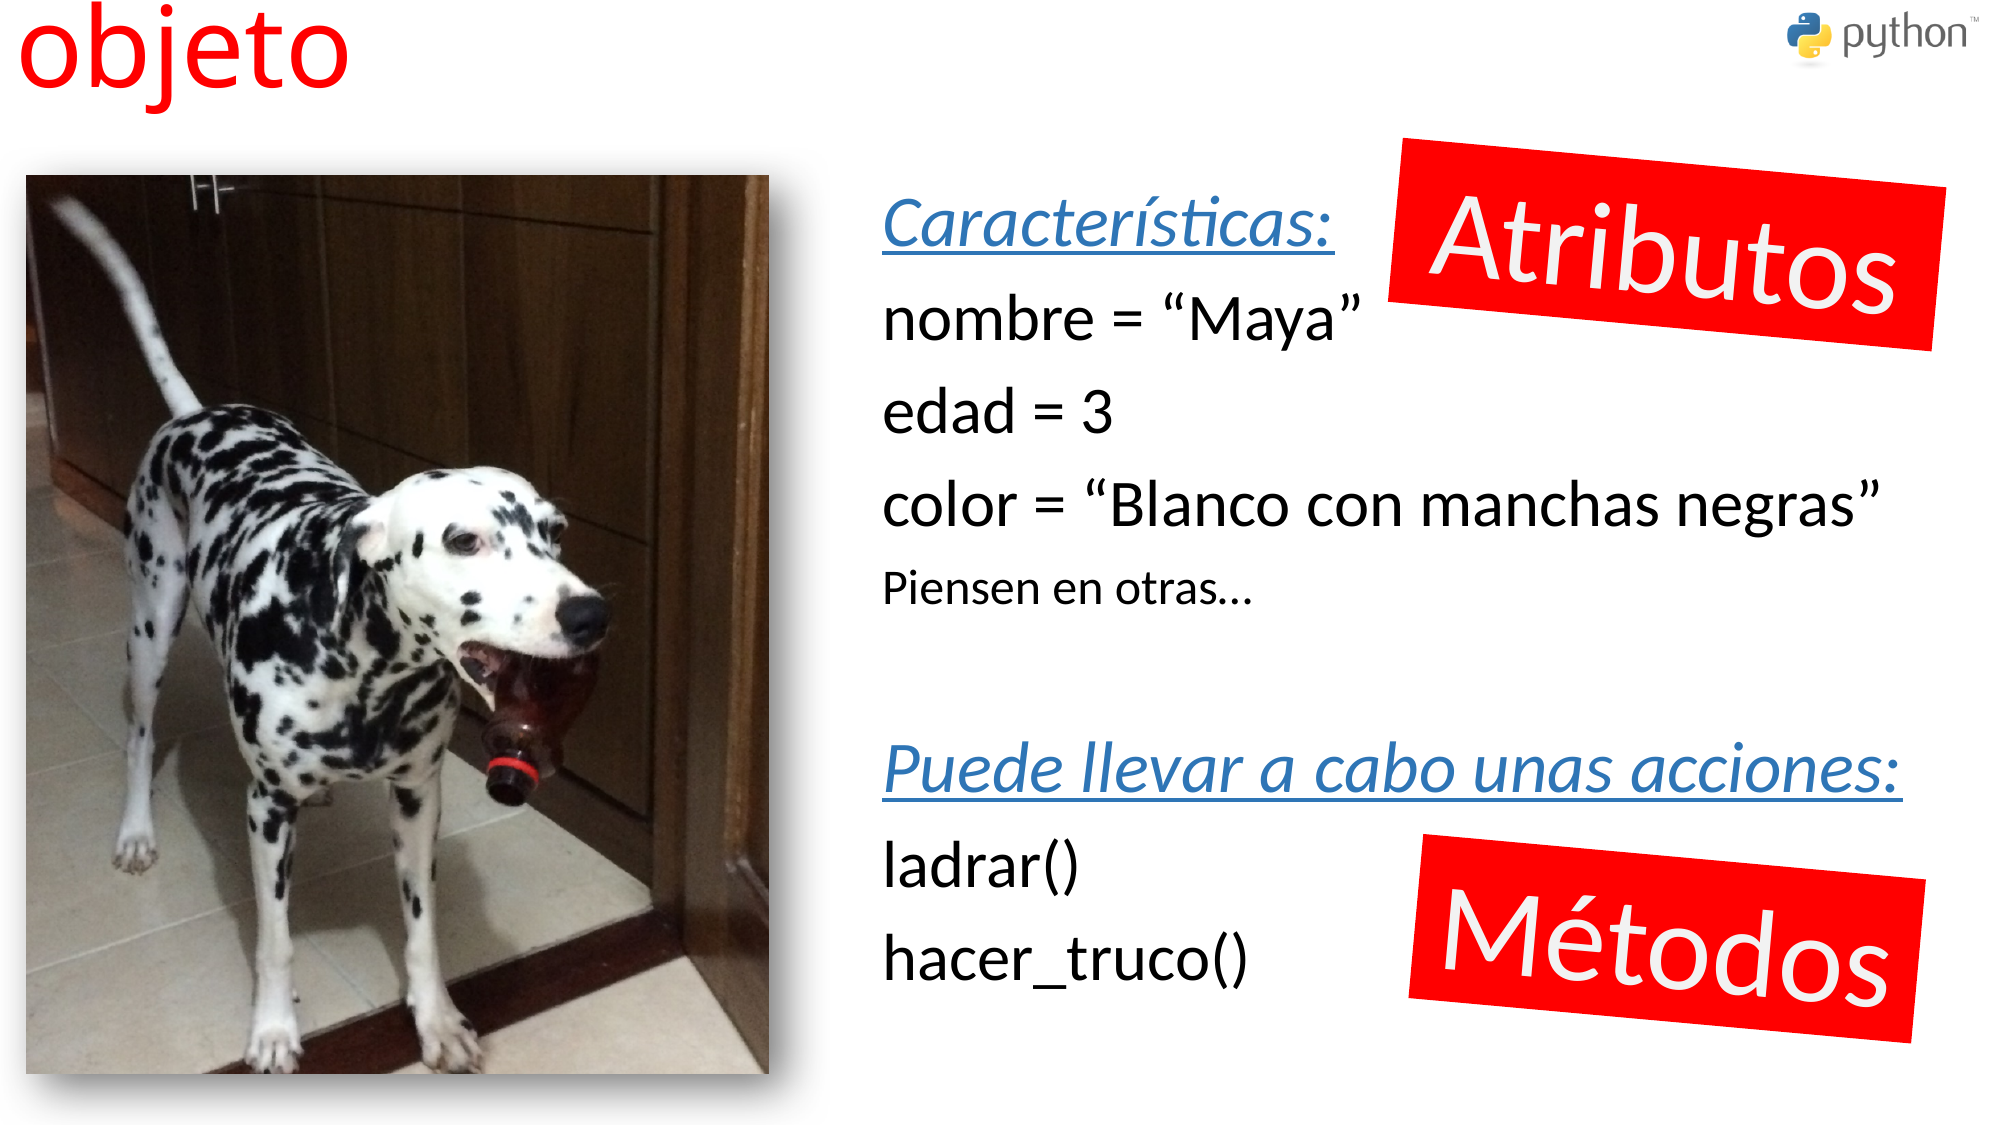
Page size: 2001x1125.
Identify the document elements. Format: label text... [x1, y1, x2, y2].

picture [0, 175, 849, 1074]
text_box Puede llevar a cabo unas acciones: ladrar() hacer_truco() [867, 722, 1997, 1100]
picture [1755, 0, 1997, 82]
text_box Métodos [1408, 833, 1926, 1044]
title Analicemos un objeto [0, 0, 1114, 119]
text_box Atributos [1387, 137, 1947, 352]
list Características: nombre = “Maya” edad = 3 color = “Blanco con manchas negras” Piensen en otras… [867, 175, 2000, 676]
